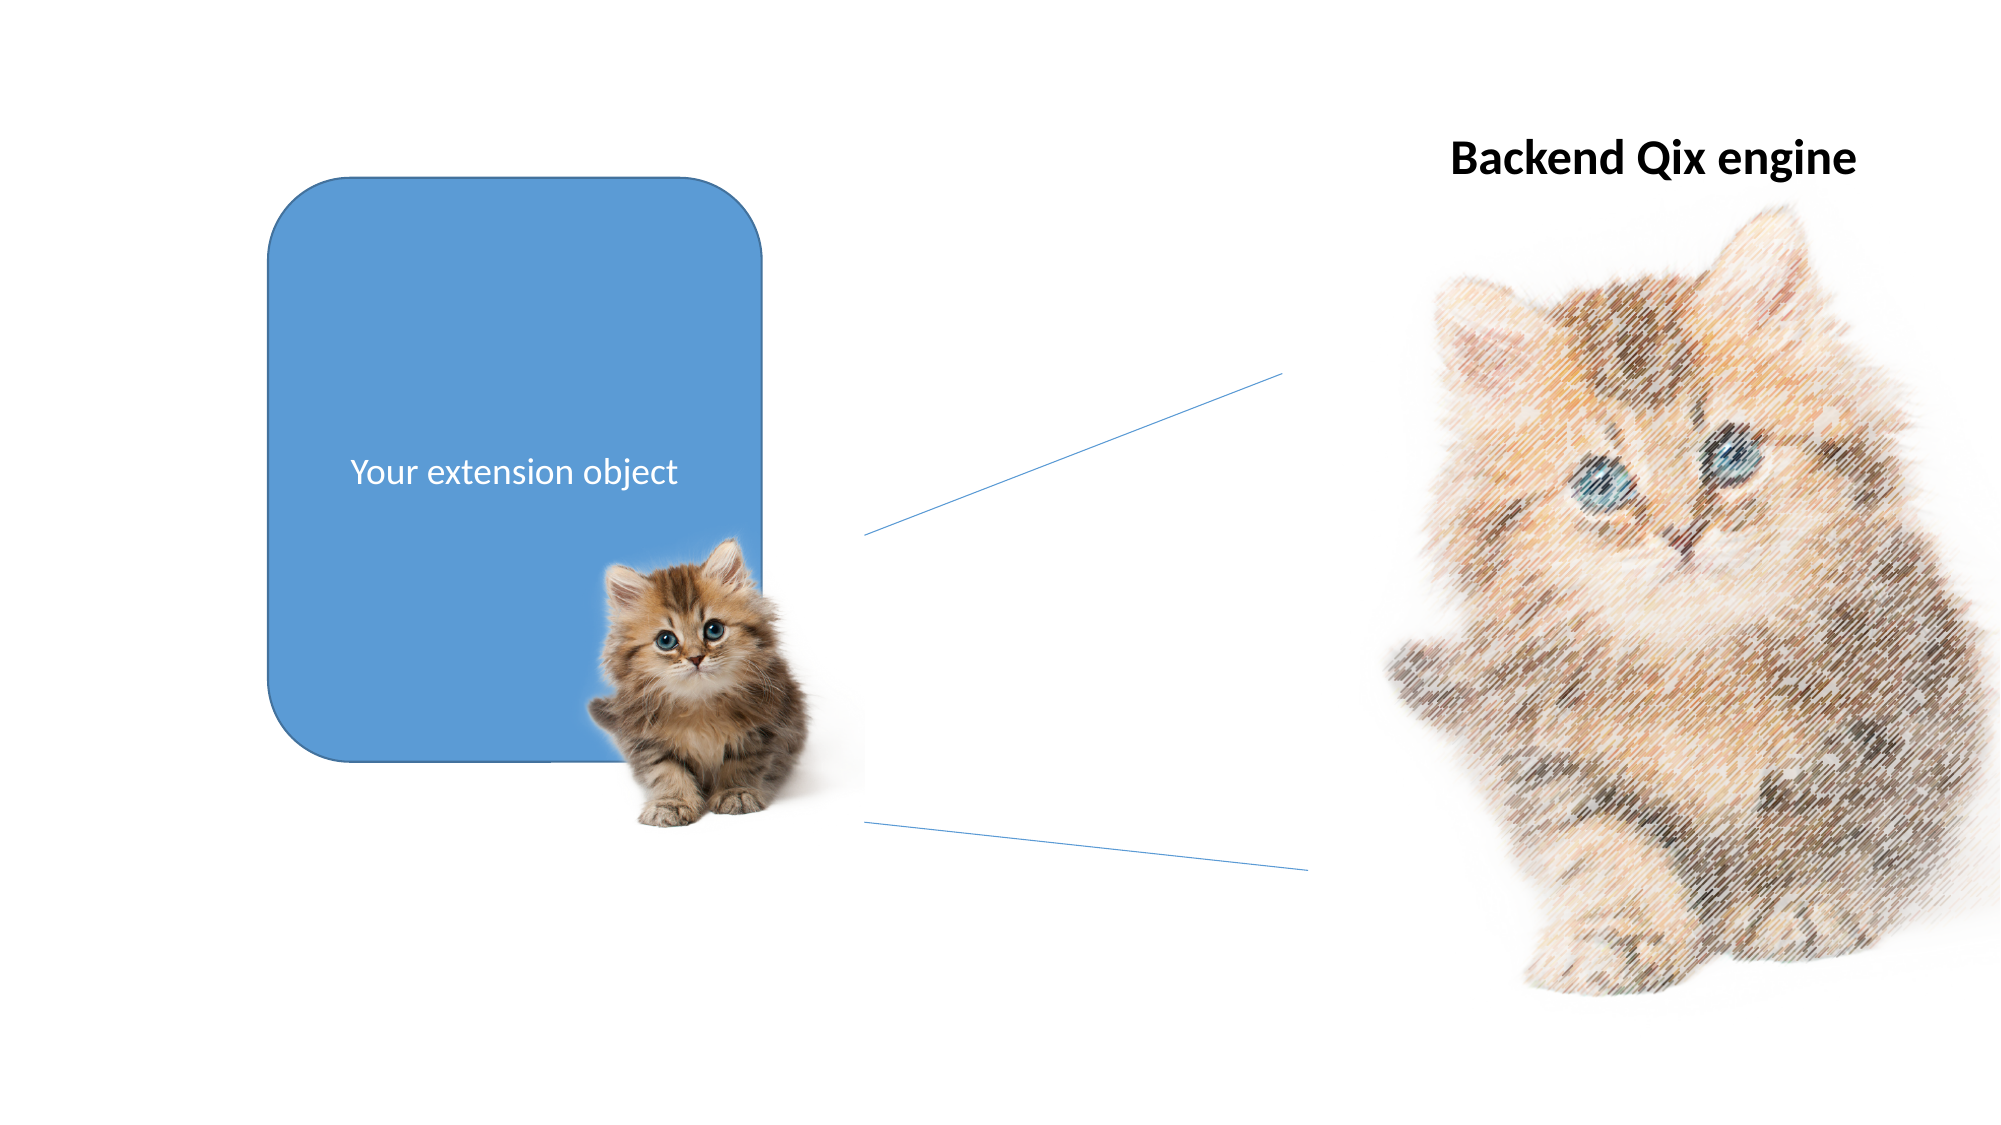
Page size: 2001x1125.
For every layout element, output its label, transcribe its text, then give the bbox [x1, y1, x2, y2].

picture [558, 506, 865, 861]
text_box Your extension object [266, 176, 763, 763]
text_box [864, 373, 1283, 536]
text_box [864, 822, 1309, 871]
picture [1308, 117, 2000, 1089]
